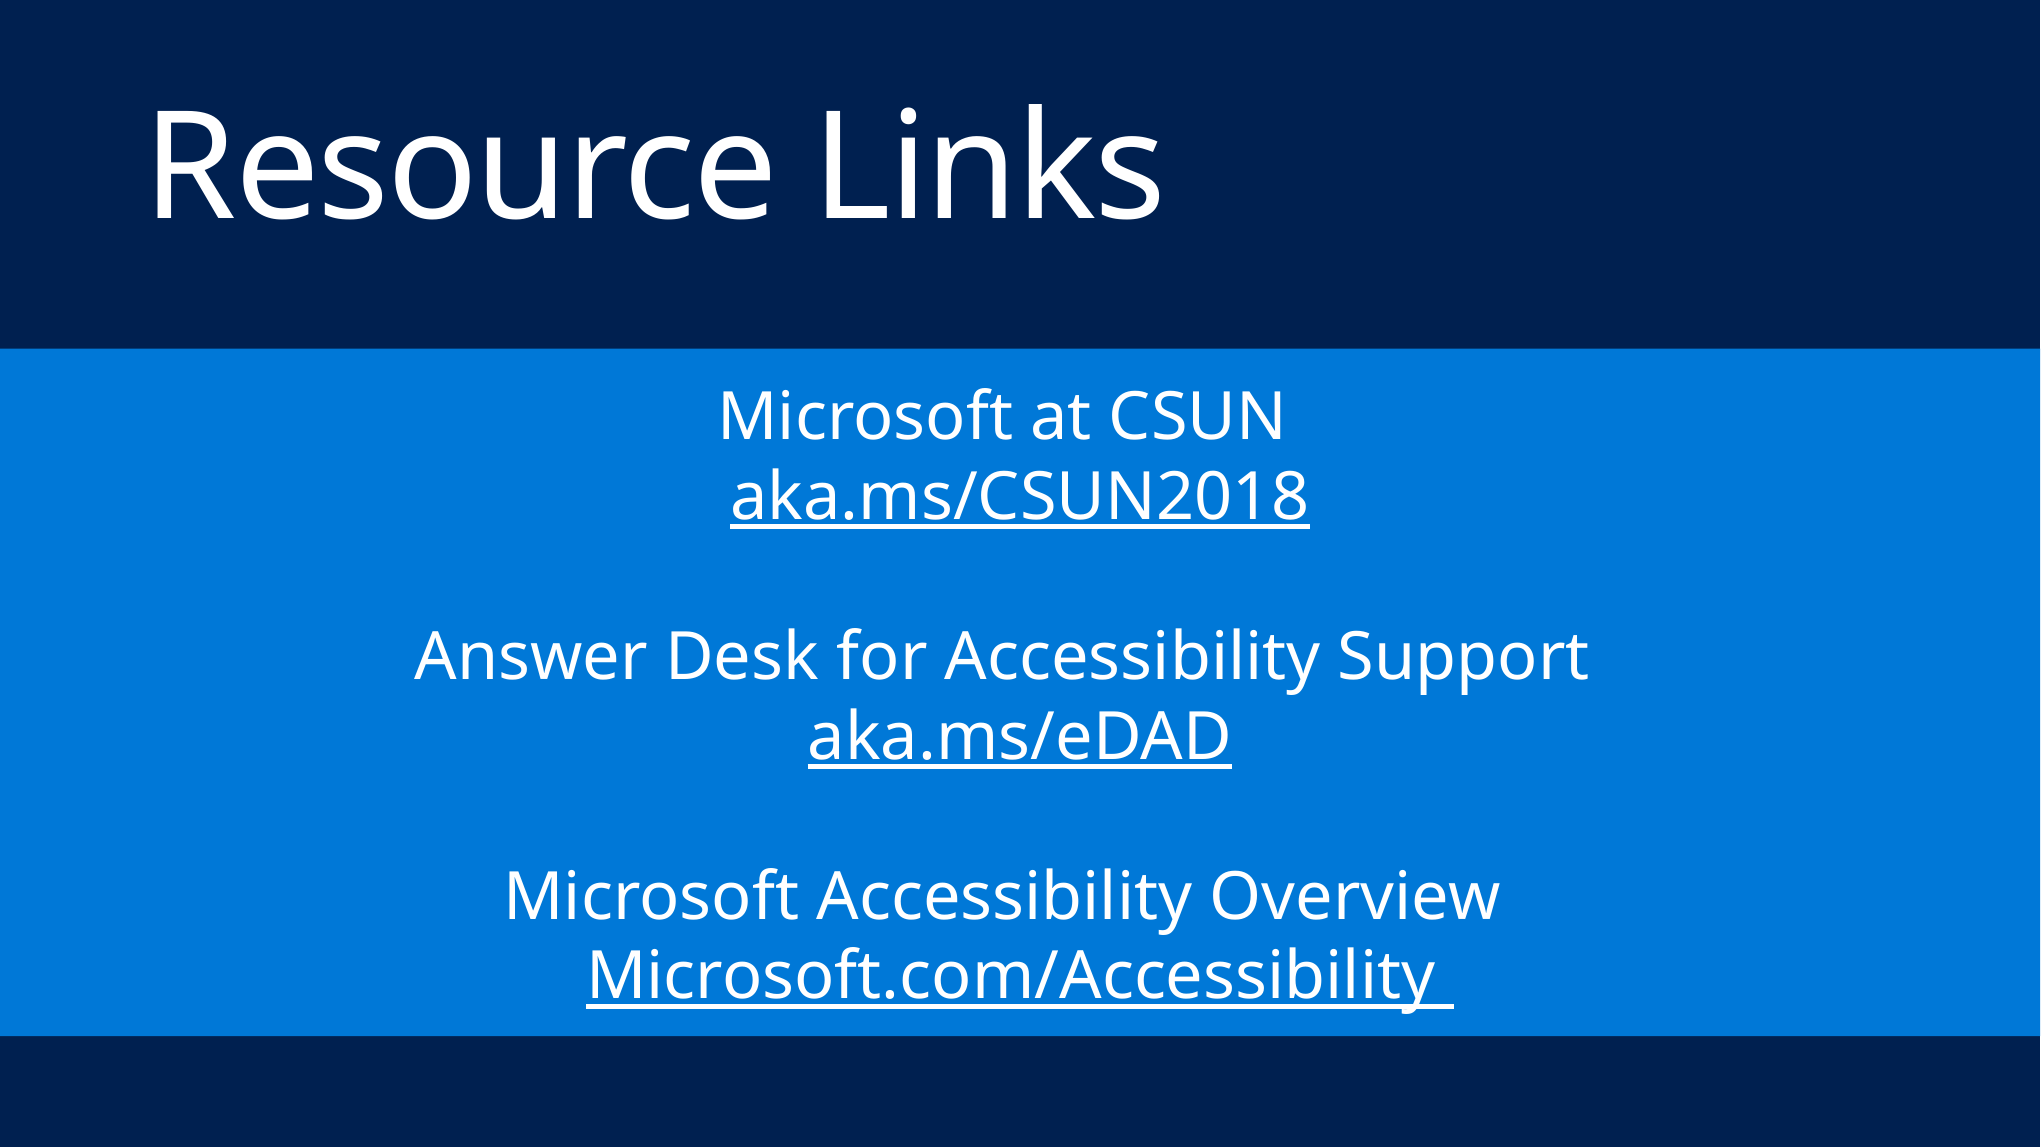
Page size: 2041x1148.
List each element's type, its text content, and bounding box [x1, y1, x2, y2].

title Resource Links [120, 73, 2041, 268]
text_box Microsoft at CSUN aka.ms/CSUN2018 Answer Desk for Accessibility Support aka.ms/eDAD Microsoft Accessibility Overview Microsoft.com/Accessibility [0, 348, 2041, 1037]
